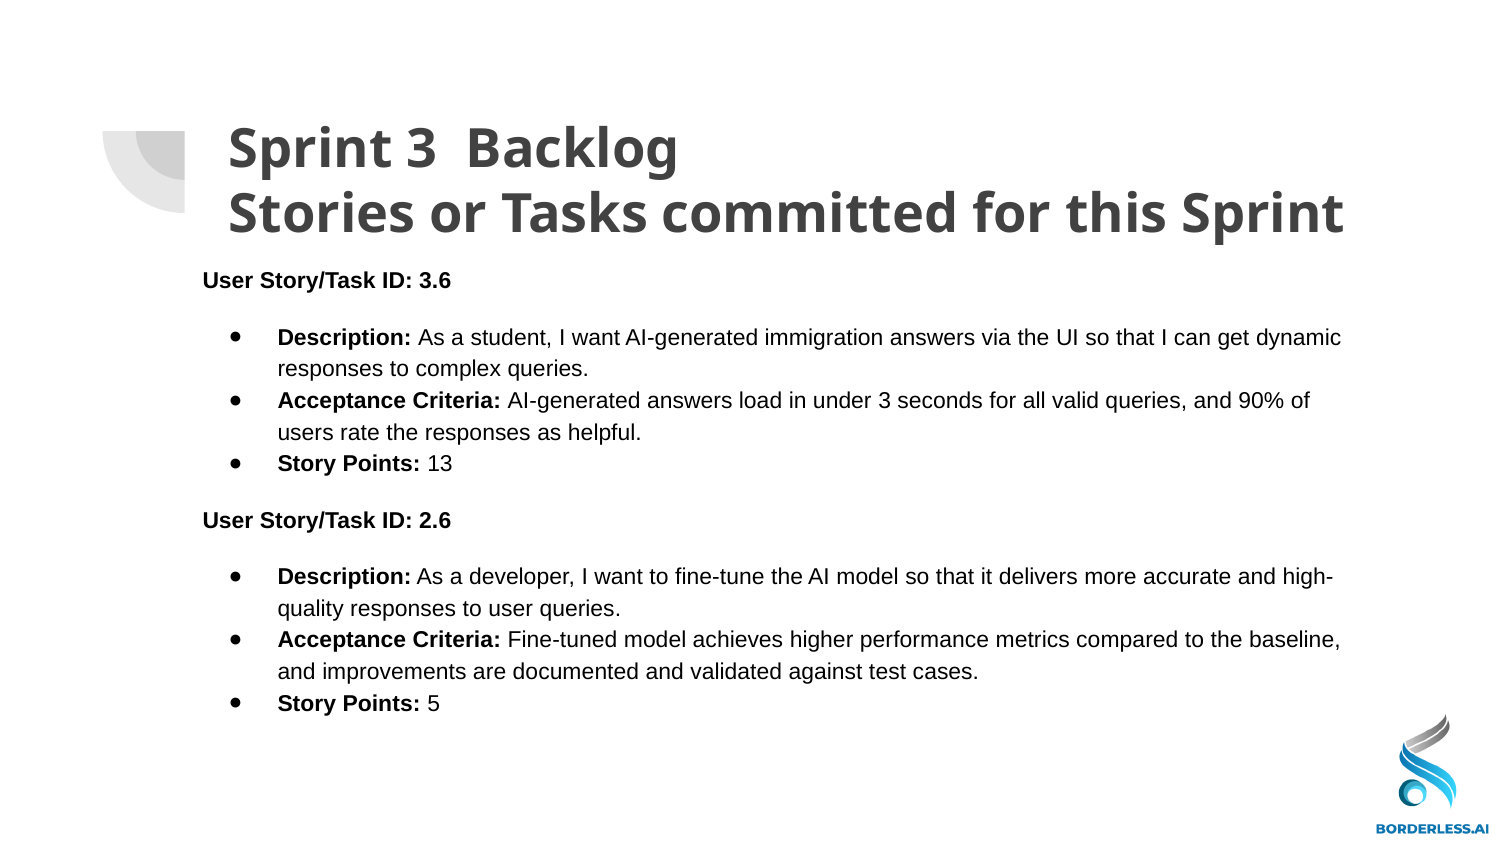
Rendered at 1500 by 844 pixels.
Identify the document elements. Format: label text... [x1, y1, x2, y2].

title Sprint 3 Backlog Stories or Tasks committed for this Sprint [213, 98, 1368, 246]
list User Story/Task ID: 3.6 Description: As a student, I want AI-generated immigration answers via the UI so that I can get dynamic responses to complex queries. Acceptance Criteria: AI-generated answers load in under 3 seconds for all valid queries, and 90% of users rate the responses as helpful. Story Points: 13 User Story/Task ID: 2.6 Description: As a developer, I want to fine-tune the AI model so that it delivers more accurate and high-quality responses to user queries. Acceptance Criteria: Fine-tuned model achieves higher performance metrics compared to the baseline, and improvements are documented and validated against test cases. Story Points: 5 [187, 246, 1368, 806]
picture [1354, 701, 1500, 844]
